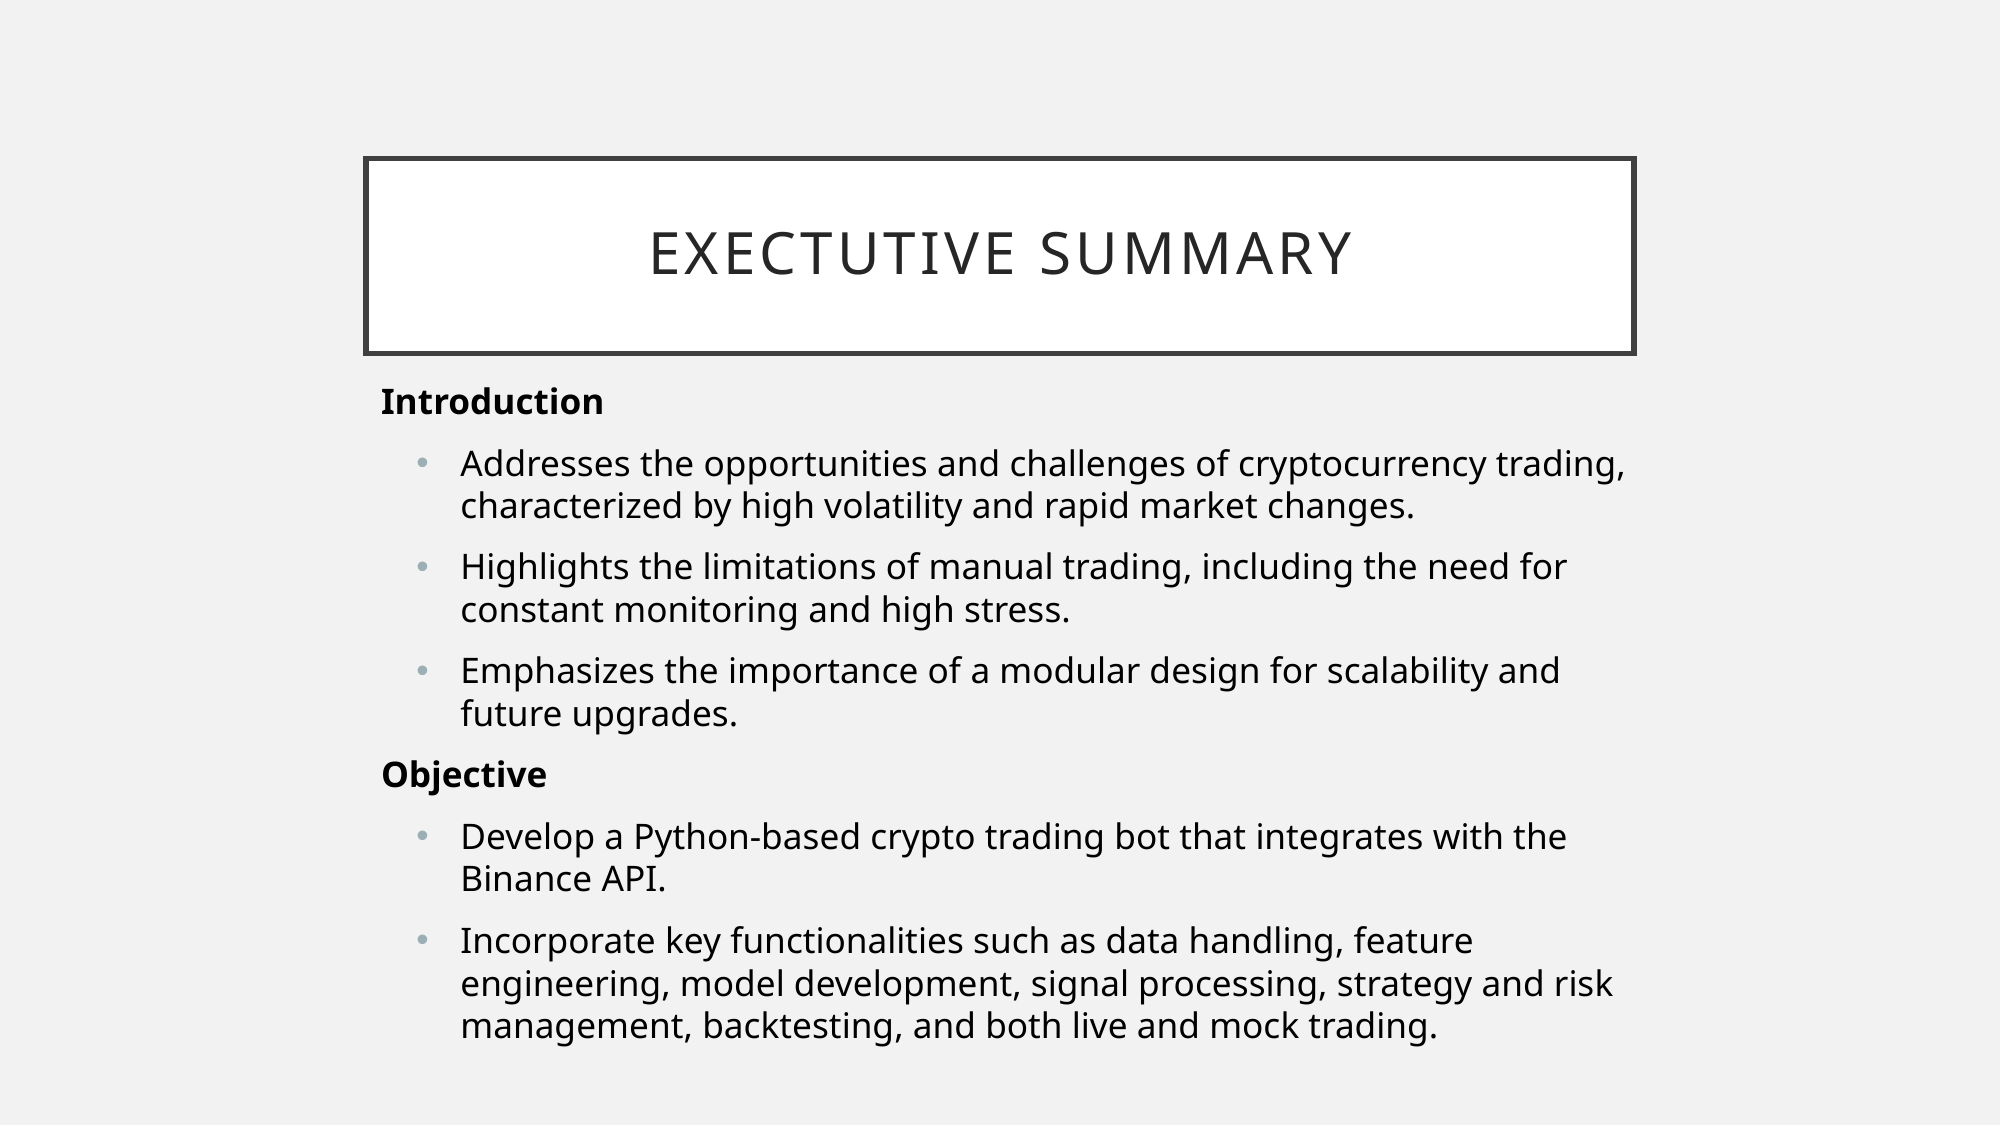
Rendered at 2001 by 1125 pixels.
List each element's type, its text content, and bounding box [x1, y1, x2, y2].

title Exectutive Summary [363, 156, 1637, 356]
list Introduction Addresses the opportunities and challenges of cryptocurrency trading, characterized by high volatility and rapid market changes. Highlights the limitations of manual trading, including the need for constant monitoring and high stress. Emphasizes the importance of a modular design for scalability and future upgrades. Objective Develop a Python-based crypto trading bot that integrates with the Binance API. Incorporate key functionalities such as data handling, feature engineering, model development, signal processing, strategy and risk management, backtesting, and both live and mock trading. [366, 371, 1662, 1060]
